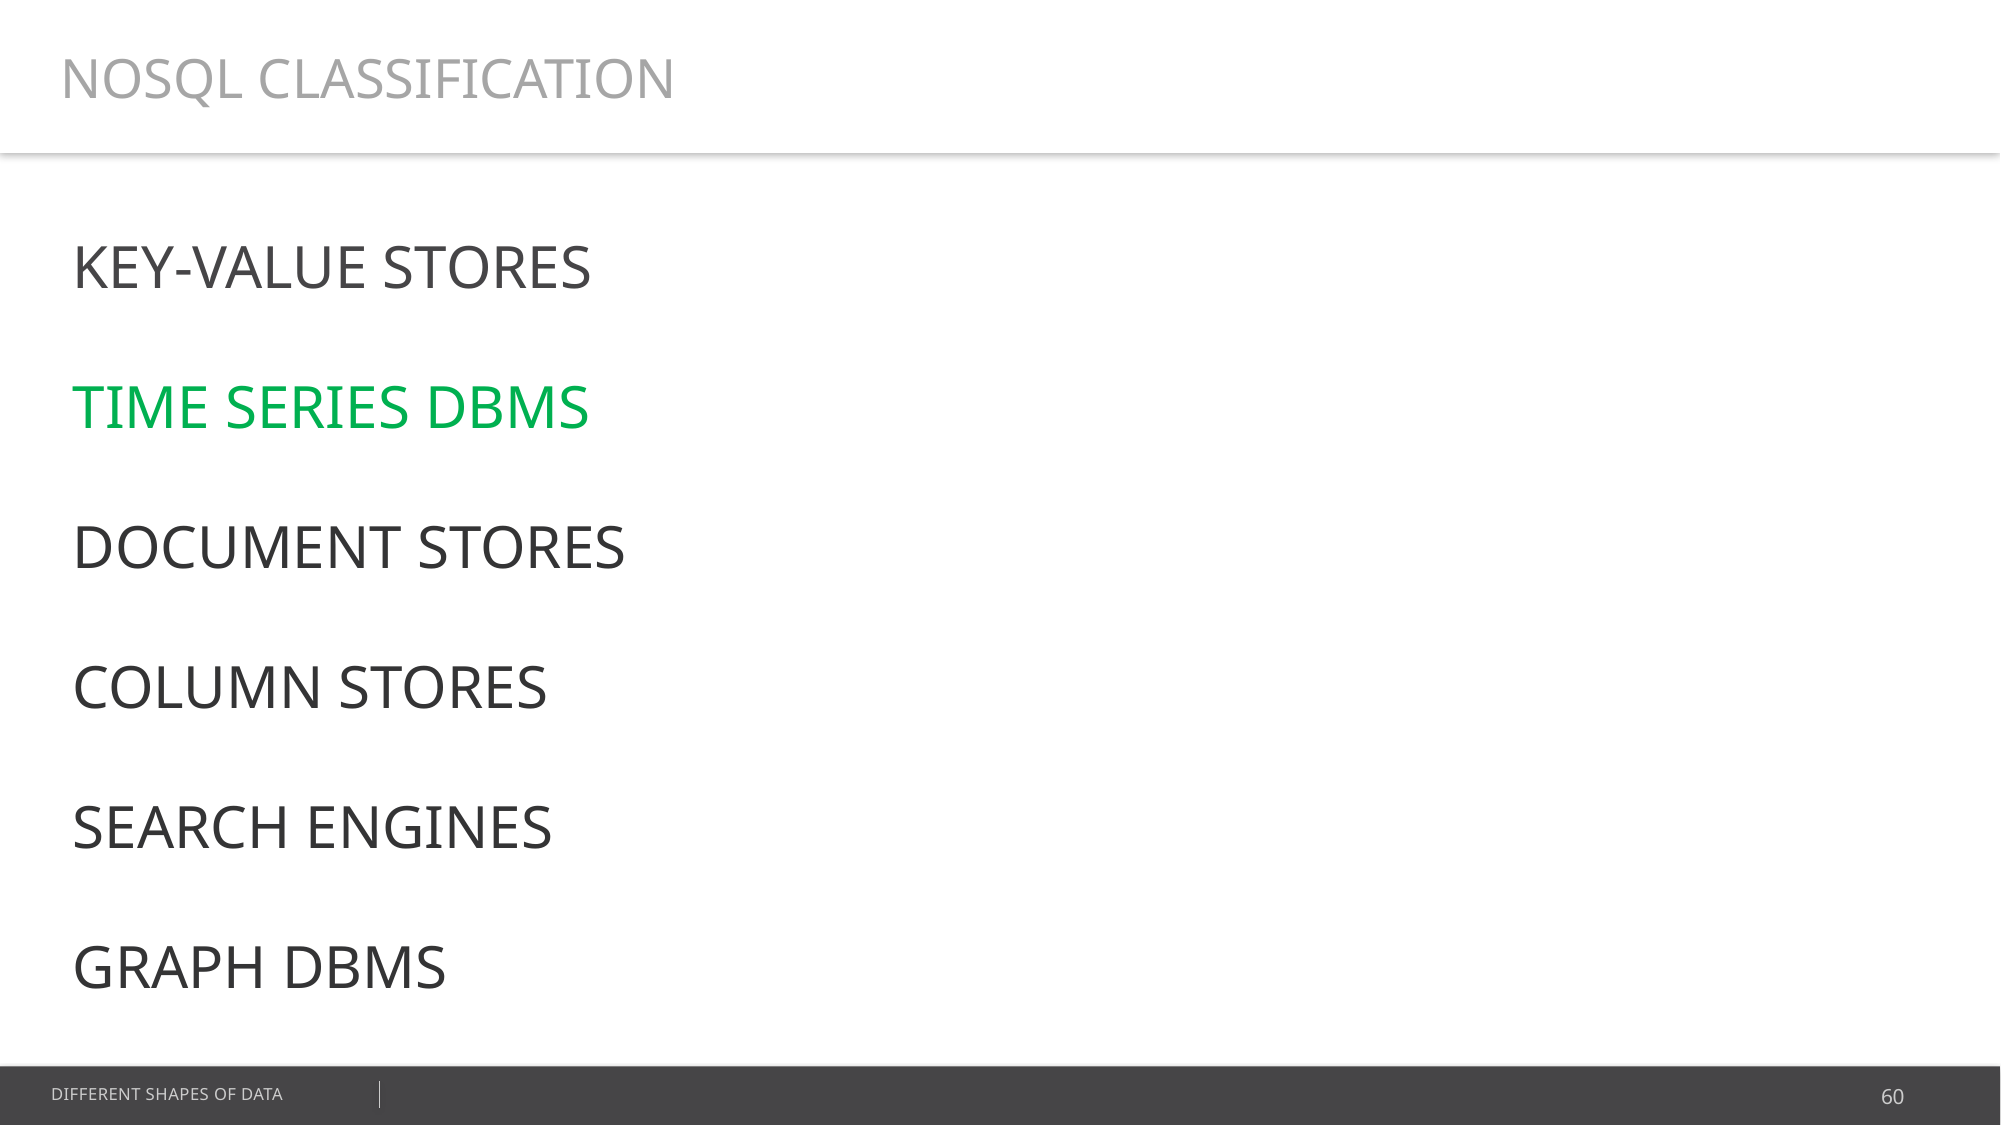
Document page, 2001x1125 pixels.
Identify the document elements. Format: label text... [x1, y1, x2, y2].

text_box KEY-VALUE STORES TIME SERIES DBMS DOCUMENT STORES COLUMN STORES SEARCH ENGINES GRAPH DBMS [57, 152, 808, 1008]
list NOSQL CLASSIFICATION [0, 0, 2000, 153]
